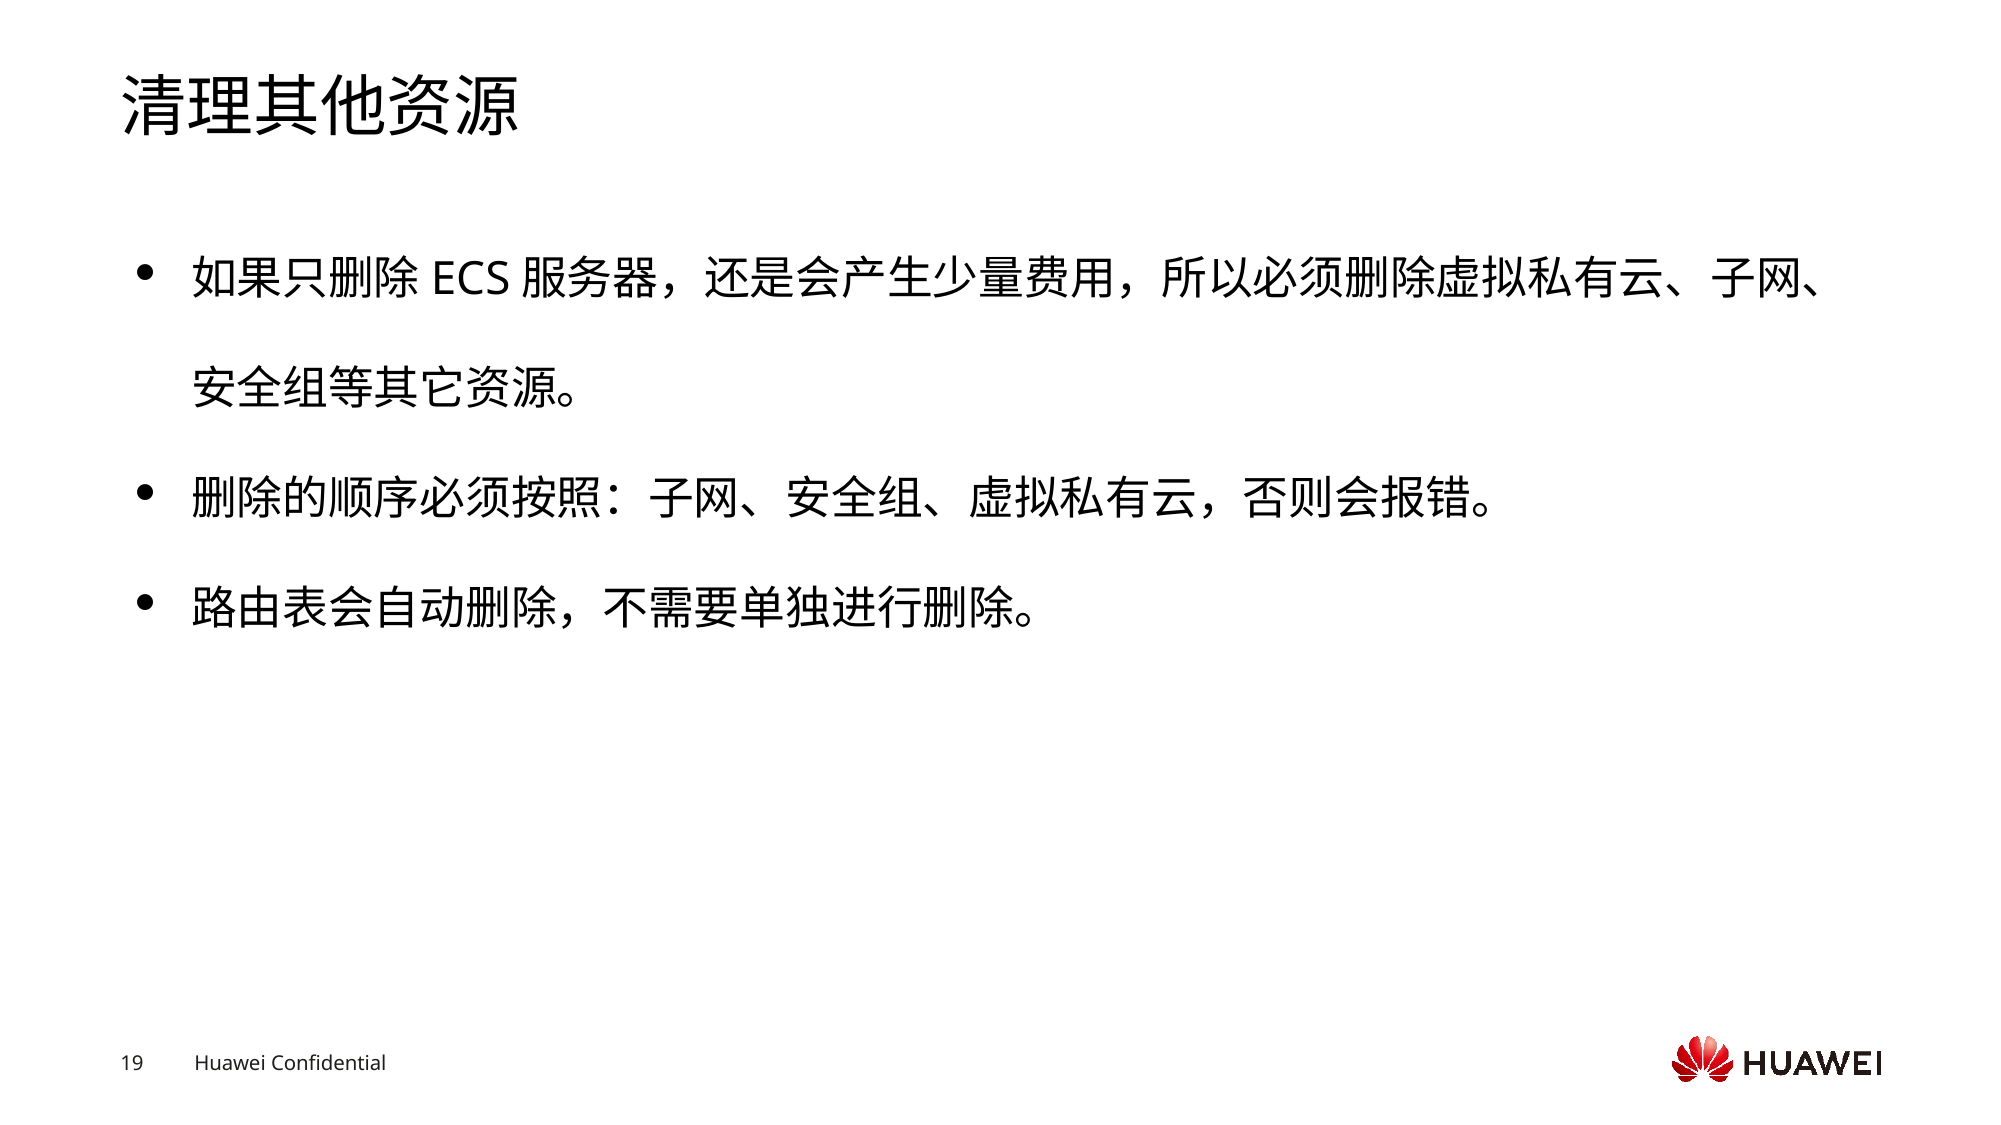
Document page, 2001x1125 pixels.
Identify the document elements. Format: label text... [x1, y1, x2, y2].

text_box 如果只删除ECS服务器，还是会产生少量费用，所以必须删除虚拟私有云、子网、安全组等其它资源。 删除的顺序必须按照：子网、安全组、虚拟私有云，否则会报错。 路由表会自动删除，不需要单独进行删除。 [120, 186, 1880, 641]
title 清理其他资源 [120, 73, 1880, 154]
picture [1672, 1036, 1881, 1082]
